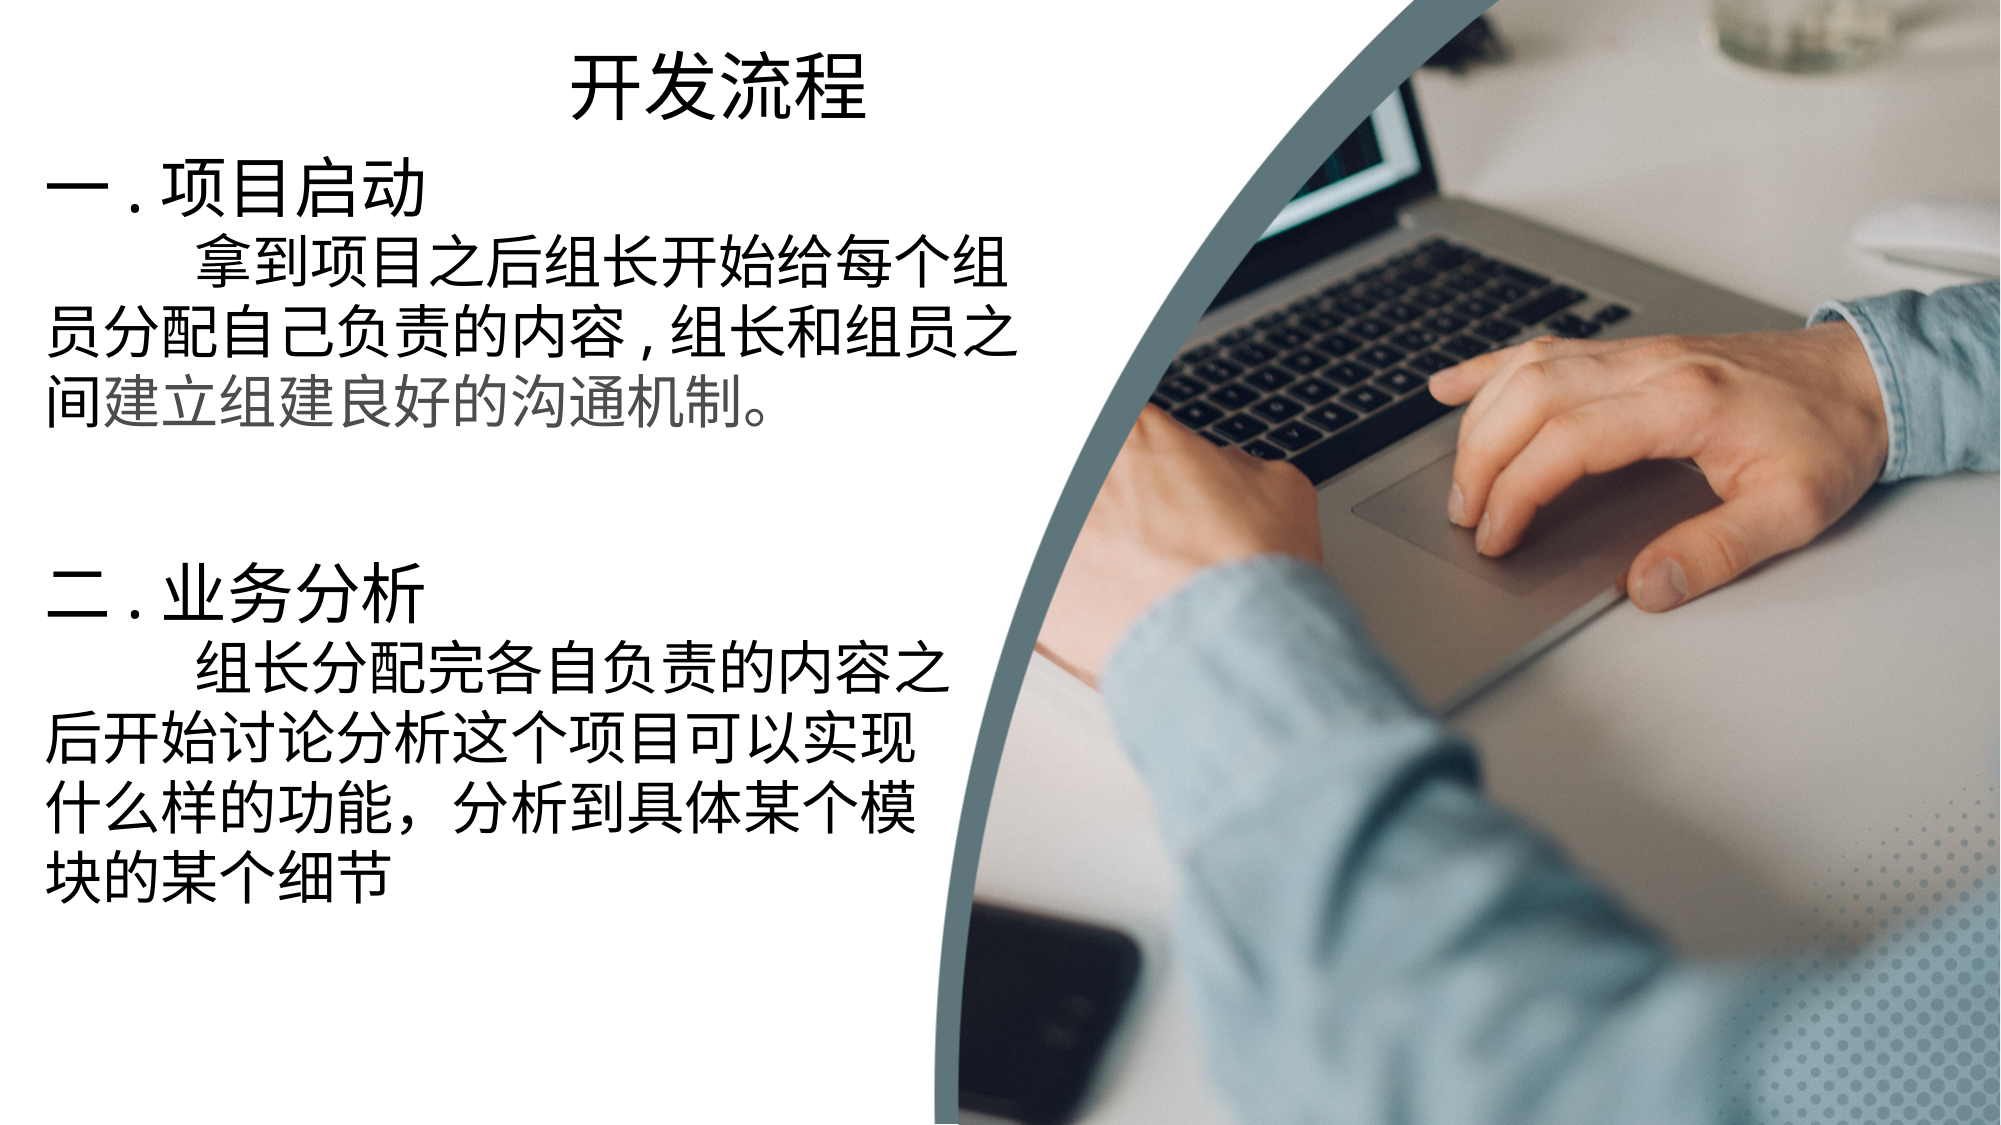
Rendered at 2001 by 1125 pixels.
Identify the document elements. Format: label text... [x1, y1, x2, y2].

picture [0, 0, 2001, 1125]
text_box 二.业务分析 组长分配完各自负责的内容之后开始讨论分析这个项目可以实现什么样的功能，分析到具体某个模块的某个细节 [29, 544, 990, 919]
text_box 开发流程 [553, 32, 1510, 137]
text_box 一.项目启动 拿到项目之后组长开始给每个组员分配自己负责的内容,组长和组员之间建立组建良好的沟通机制。 [29, 138, 1078, 443]
